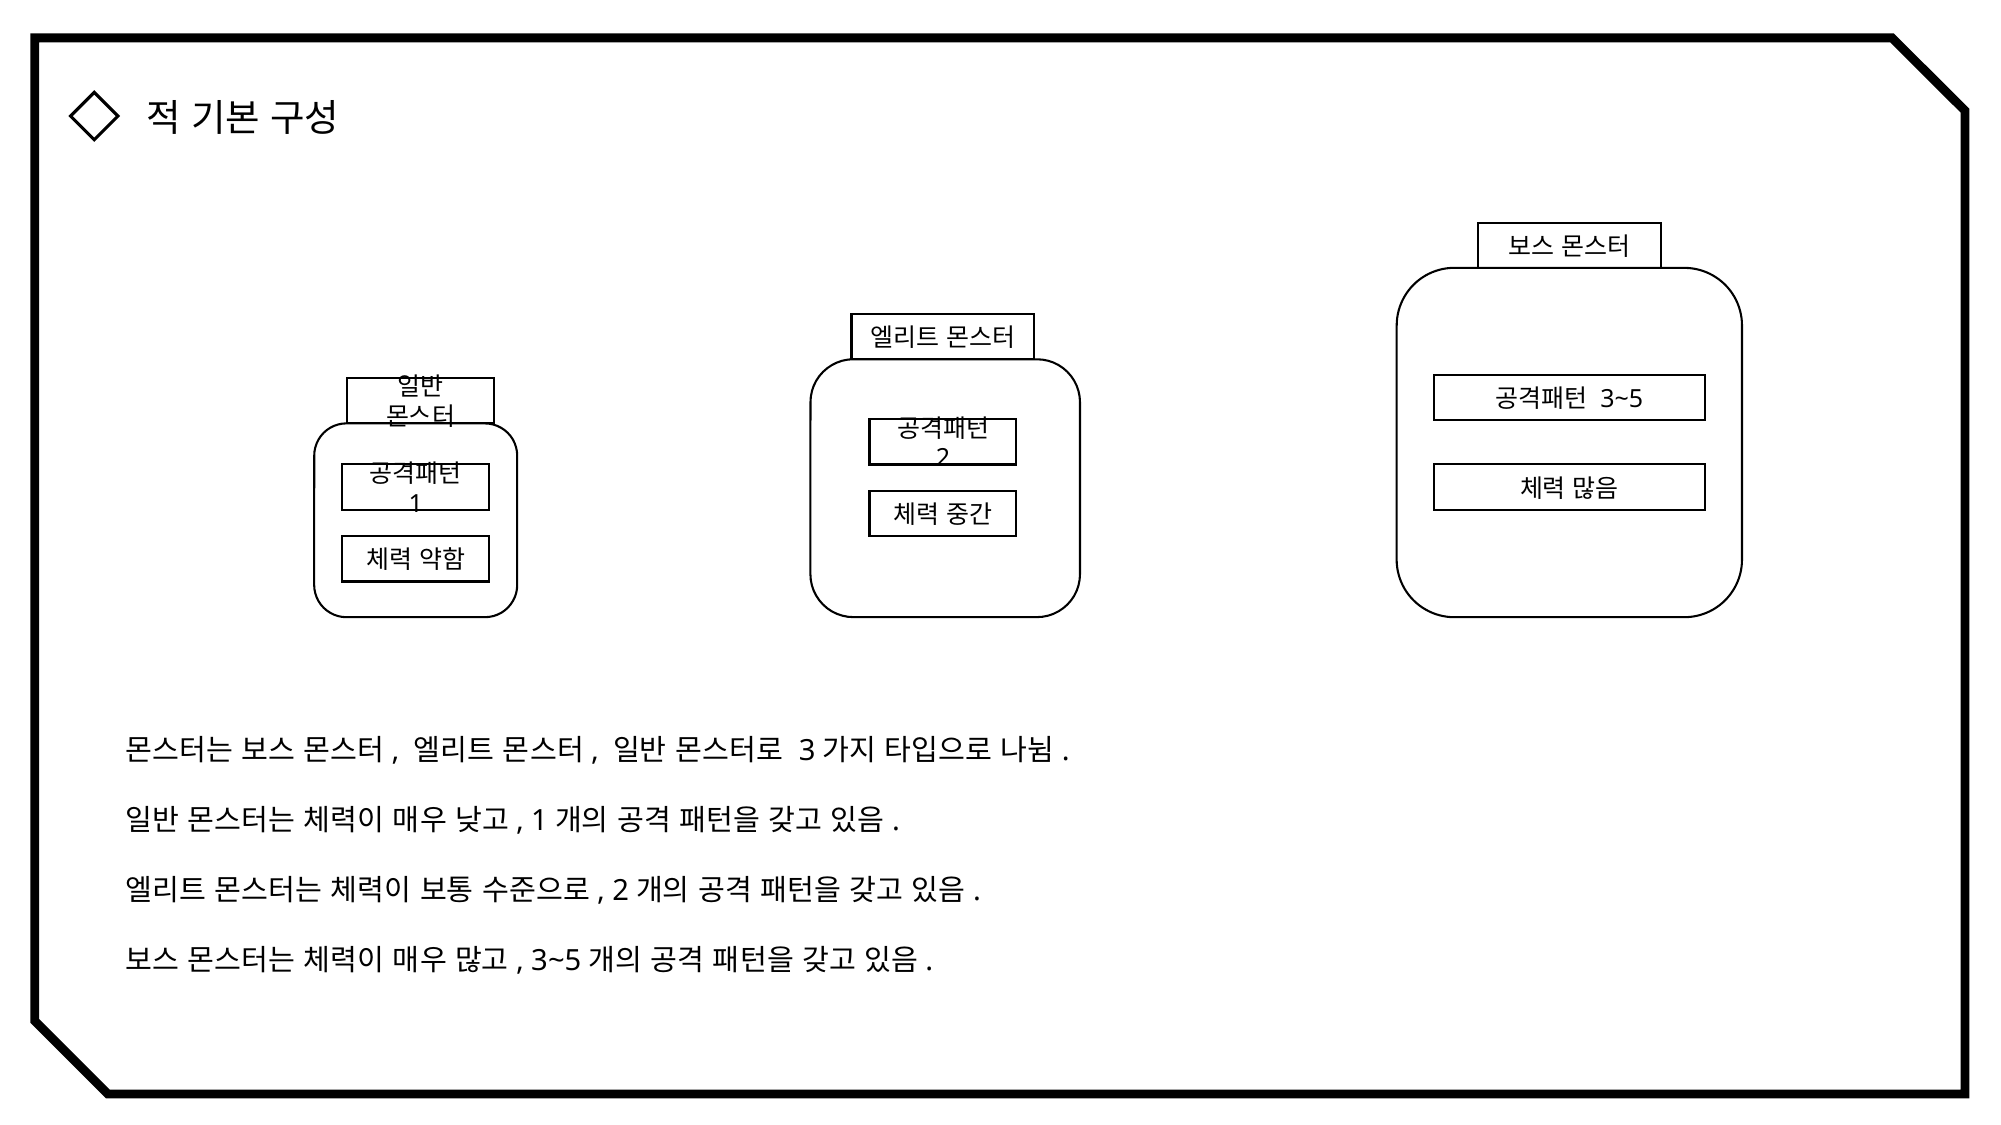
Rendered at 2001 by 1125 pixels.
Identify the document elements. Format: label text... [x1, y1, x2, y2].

text_box 공격패턴 2 [868, 418, 1017, 466]
text_box 몬스터는 보스 몬스터, 엘리트 몬스터, 일반 몬스터로 3가지 타입으로 나뉨. 일반 몬스터는 체력이 매우 낮고, 1개의 공격 패턴을 갖고 있음. 엘리트 몬스터는 체력이 보통 수준으로, 2개의 공격 패턴을 갖고 있음. 보스 몬스터는 체력이 매우 많고, 3~5개의 공격 패턴을 갖고 있음. [109, 688, 1891, 1023]
text_box [809, 358, 1082, 619]
text_box 일반 몬스터 [346, 377, 495, 424]
text_box 체력 많음 [1433, 463, 1706, 511]
text_box 엘리트 몬스터 [850, 313, 1035, 360]
text_box [1395, 266, 1744, 619]
text_box [313, 422, 519, 619]
text_box 공격패턴 1 [341, 463, 490, 511]
text_box 체력 약함 [341, 535, 490, 583]
text_box 보스 몬스터 [1477, 222, 1662, 269]
text_box 공격패턴 3~5 [1433, 374, 1706, 421]
text_box [33, 36, 1967, 1095]
text_box 적 기본 구성 [130, 80, 1883, 152]
text_box 체력 중간 [868, 490, 1017, 537]
text_box [69, 90, 120, 142]
